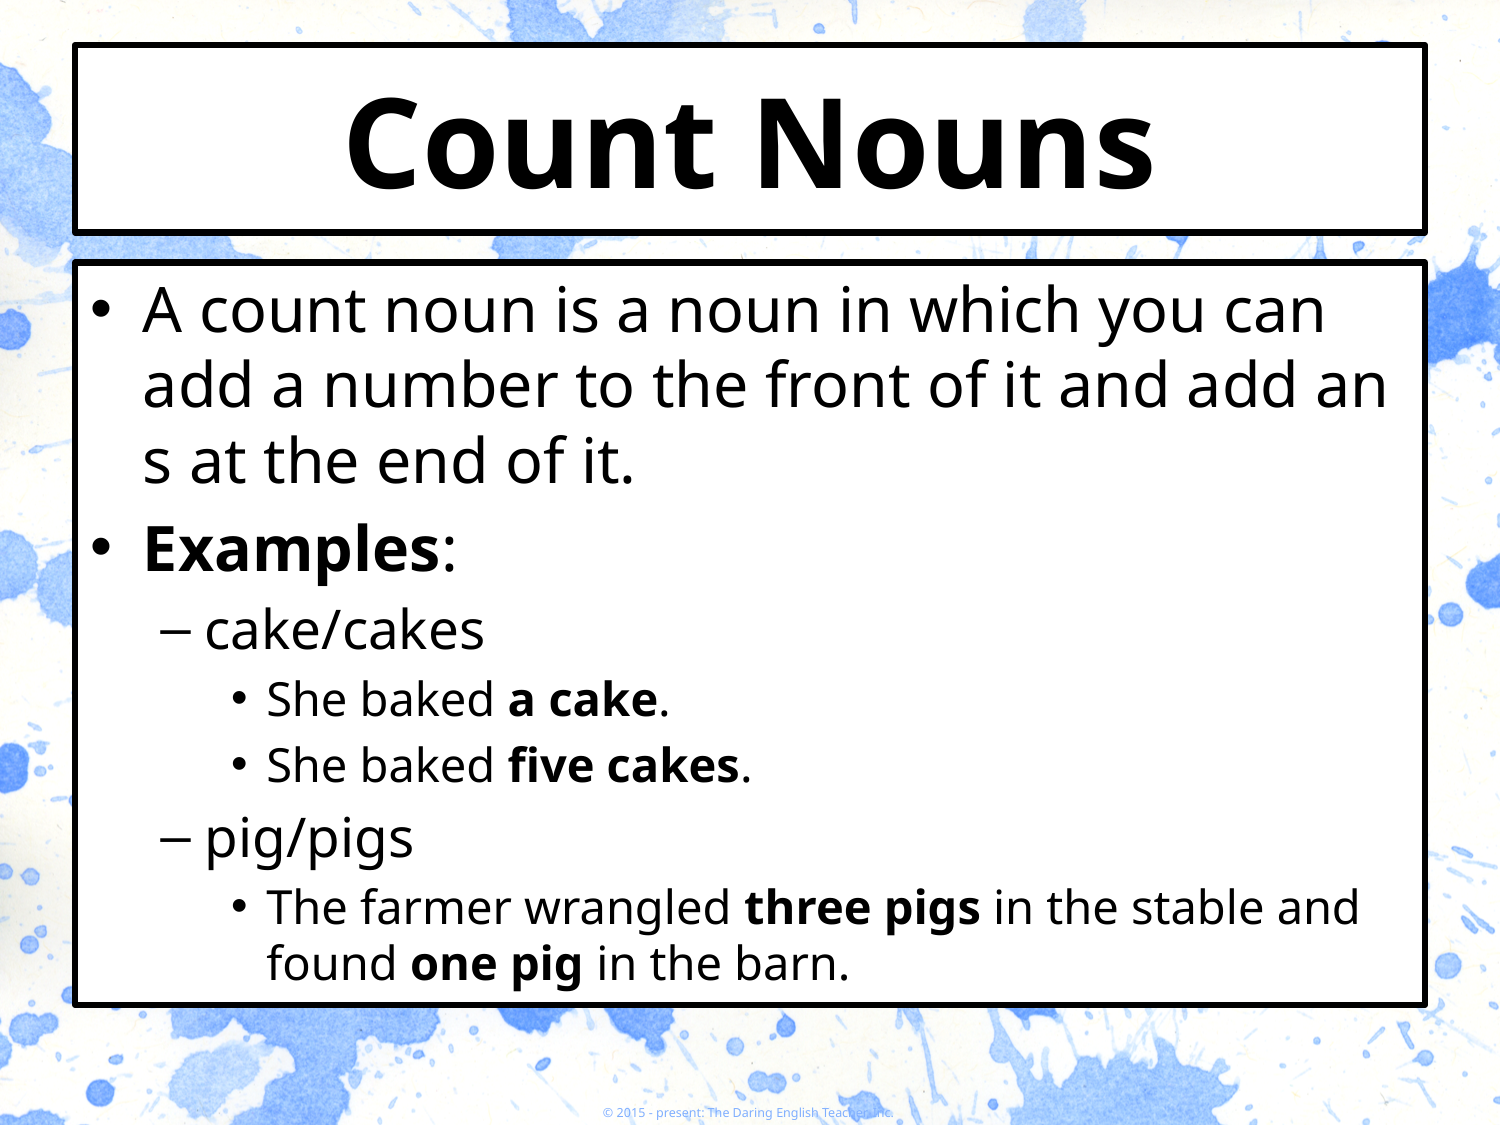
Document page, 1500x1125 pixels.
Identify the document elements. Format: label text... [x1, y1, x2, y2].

picture [0, 0, 1500, 1125]
title Count Nouns [72, 42, 1428, 236]
list A count noun is a noun in which you can add a number to the front of it and add an s at the end of it. Examples: cake/cakes She baked a cake. She baked five cakes. pig/pigs The farmer wrangled three pigs in the stable and found one pig in the barn. [72, 259, 1428, 1008]
